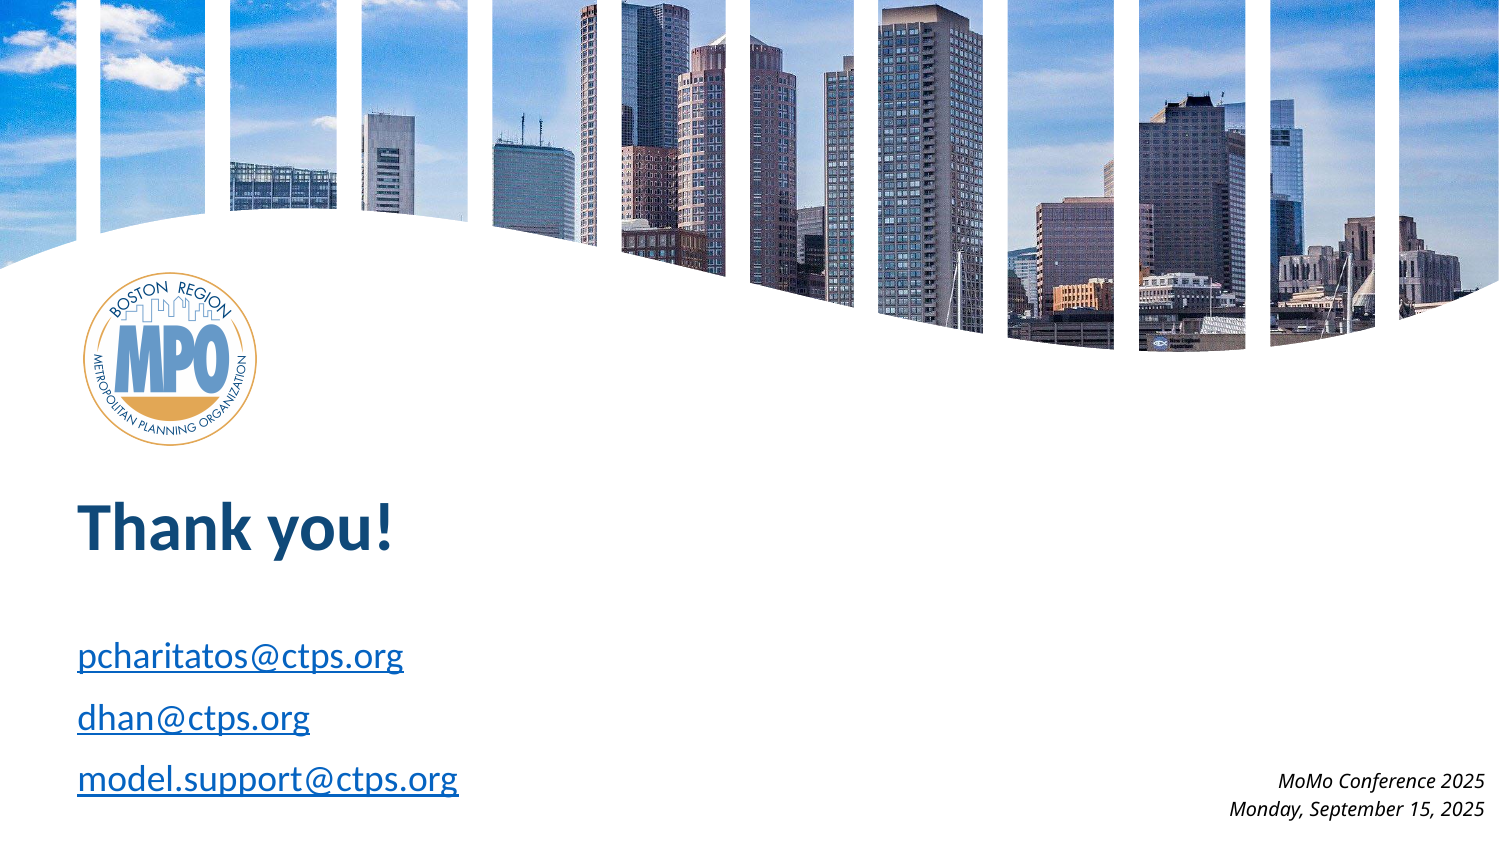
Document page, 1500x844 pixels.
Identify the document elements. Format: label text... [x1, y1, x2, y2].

picture [1271, 0, 1375, 346]
picture [879, 0, 982, 333]
picture [83, 272, 257, 411]
picture [231, 0, 336, 210]
title Thank you! [66, 411, 1482, 648]
picture [0, 0, 76, 268]
picture [750, 0, 853, 307]
picture [493, 0, 597, 246]
picture [1008, 0, 1113, 349]
picture [101, 0, 205, 233]
picture [1139, 0, 1245, 351]
picture [1400, 0, 1498, 319]
subtitle pcharitatos@ctps.org dhan@ctps.org model.support@ctps.org [66, 625, 1338, 835]
picture [362, 0, 467, 221]
picture [622, 0, 725, 276]
